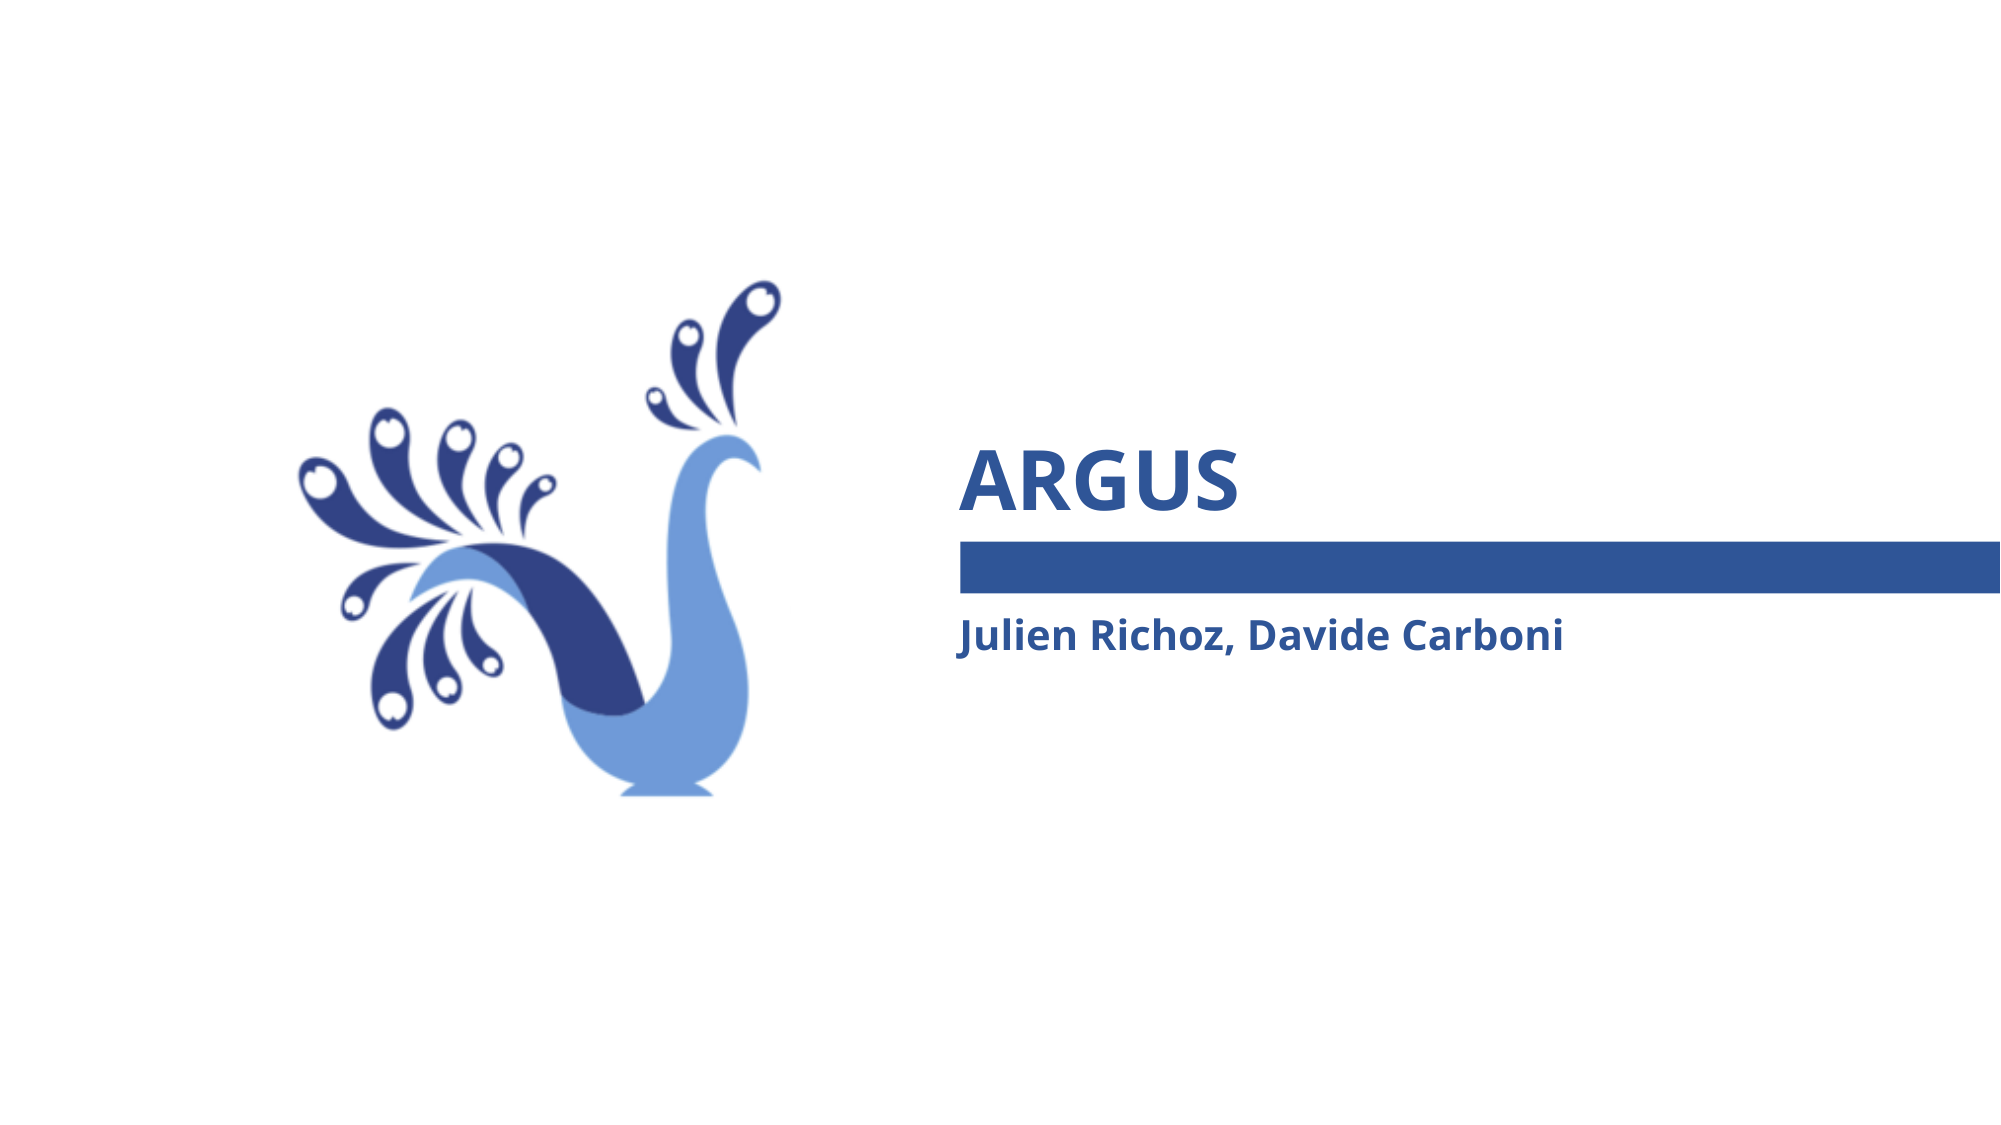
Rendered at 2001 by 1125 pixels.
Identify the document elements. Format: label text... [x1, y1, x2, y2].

text_box ARGUS [944, 420, 1700, 535]
text_box [959, 541, 2000, 594]
text_box Julien Richoz, Davide Carboni [944, 601, 1873, 667]
picture [270, 141, 791, 931]
